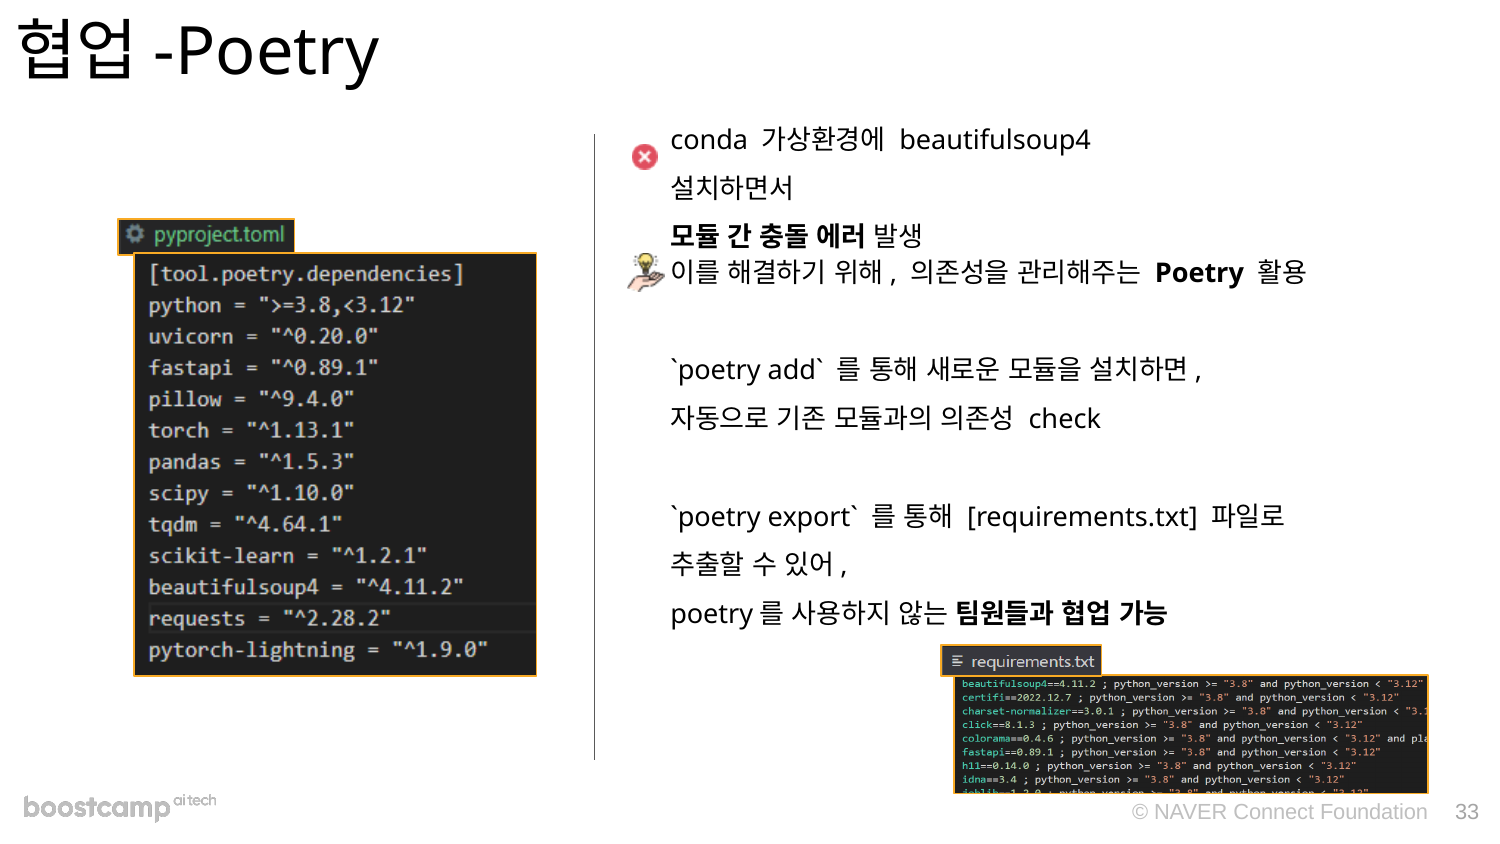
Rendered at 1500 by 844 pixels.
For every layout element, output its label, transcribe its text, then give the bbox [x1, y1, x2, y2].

picture [627, 253, 666, 292]
picture [632, 144, 659, 171]
text_box 협업-Poetry [0, 0, 395, 95]
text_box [24, 787, 1499, 830]
picture [941, 645, 1428, 787]
picture [118, 219, 536, 676]
text_box 이를 해결하기 위해, 의존성을 관리해주는 Poetry 활용 `poetry add` 를 통해 새로운 모듈을 설치하면, 자동으로 기존 모듈과의 의존성 check `poetry export` 를 통해 [requirements.txt] 파일로 추출할 수 있어, poetry를 사용하지 않는 팀원들과 협업 가능 [655, 223, 1366, 644]
text_box conda 가상환경에 beautifulsoup4 설치하면서 모듈 간 충돌 에러 발생 [655, 91, 1215, 223]
